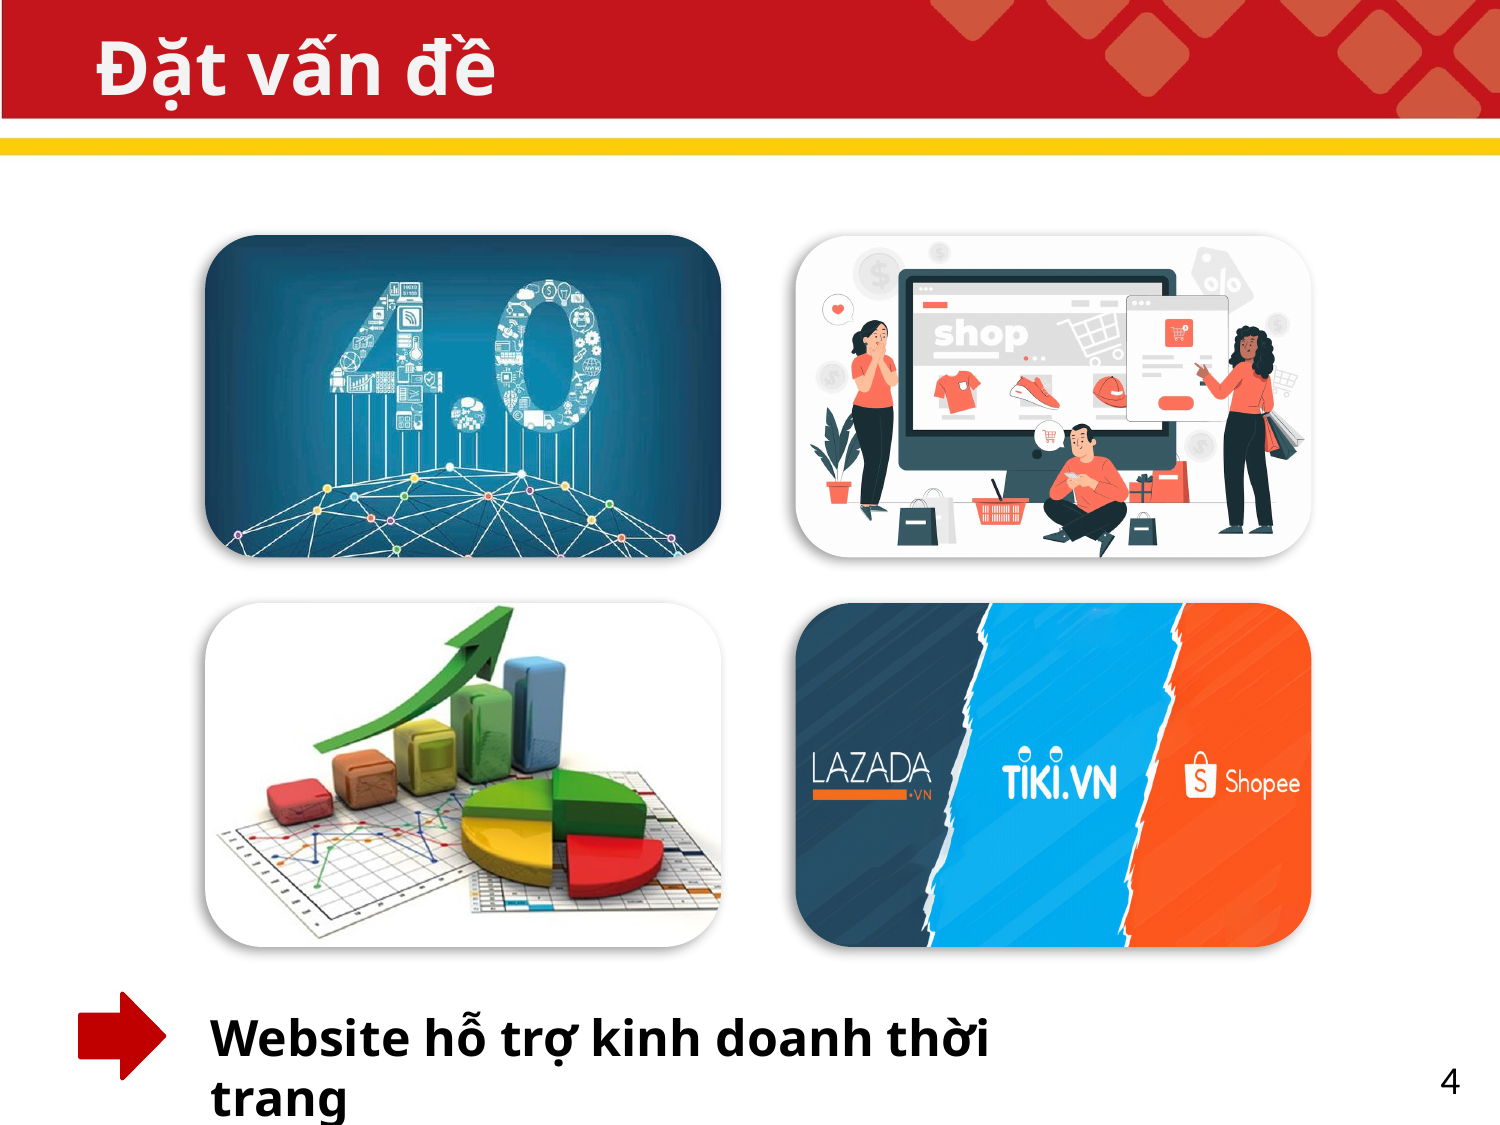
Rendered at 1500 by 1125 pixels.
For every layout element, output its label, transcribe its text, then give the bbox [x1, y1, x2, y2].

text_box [204, 234, 1312, 948]
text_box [79, 990, 1104, 1079]
picture [327, 1094, 338, 1111]
text_box 4 [1400, 1040, 1500, 1125]
picture [0, 0, 1500, 1125]
title Đặt vấn đề [80, 0, 1397, 146]
